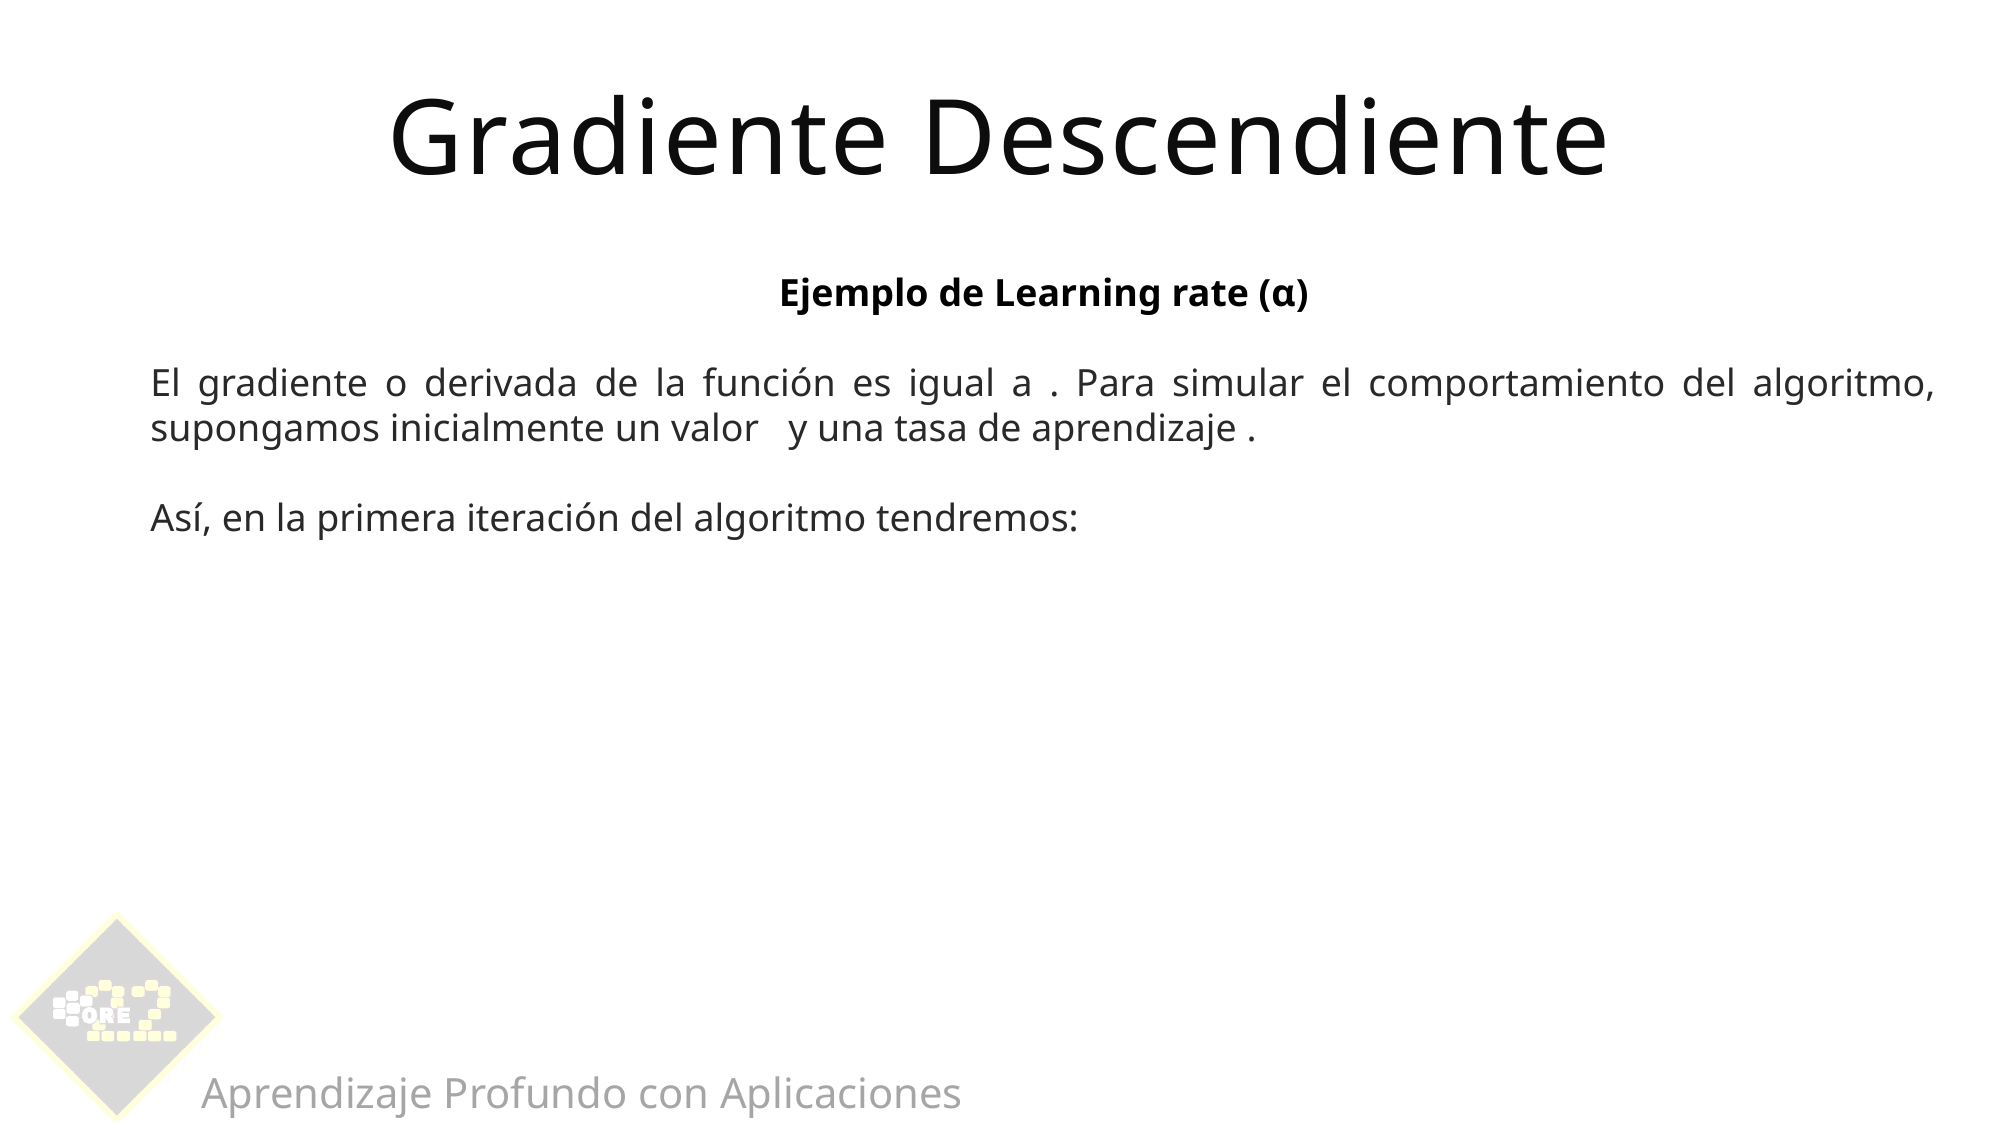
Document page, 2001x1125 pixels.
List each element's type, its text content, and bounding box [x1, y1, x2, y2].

text_box Gradiente Descendiente [193, 87, 1806, 182]
text_box Aprendizaje Profundo con Aplicaciones [234, 1059, 1090, 1125]
picture [0, 910, 228, 1125]
